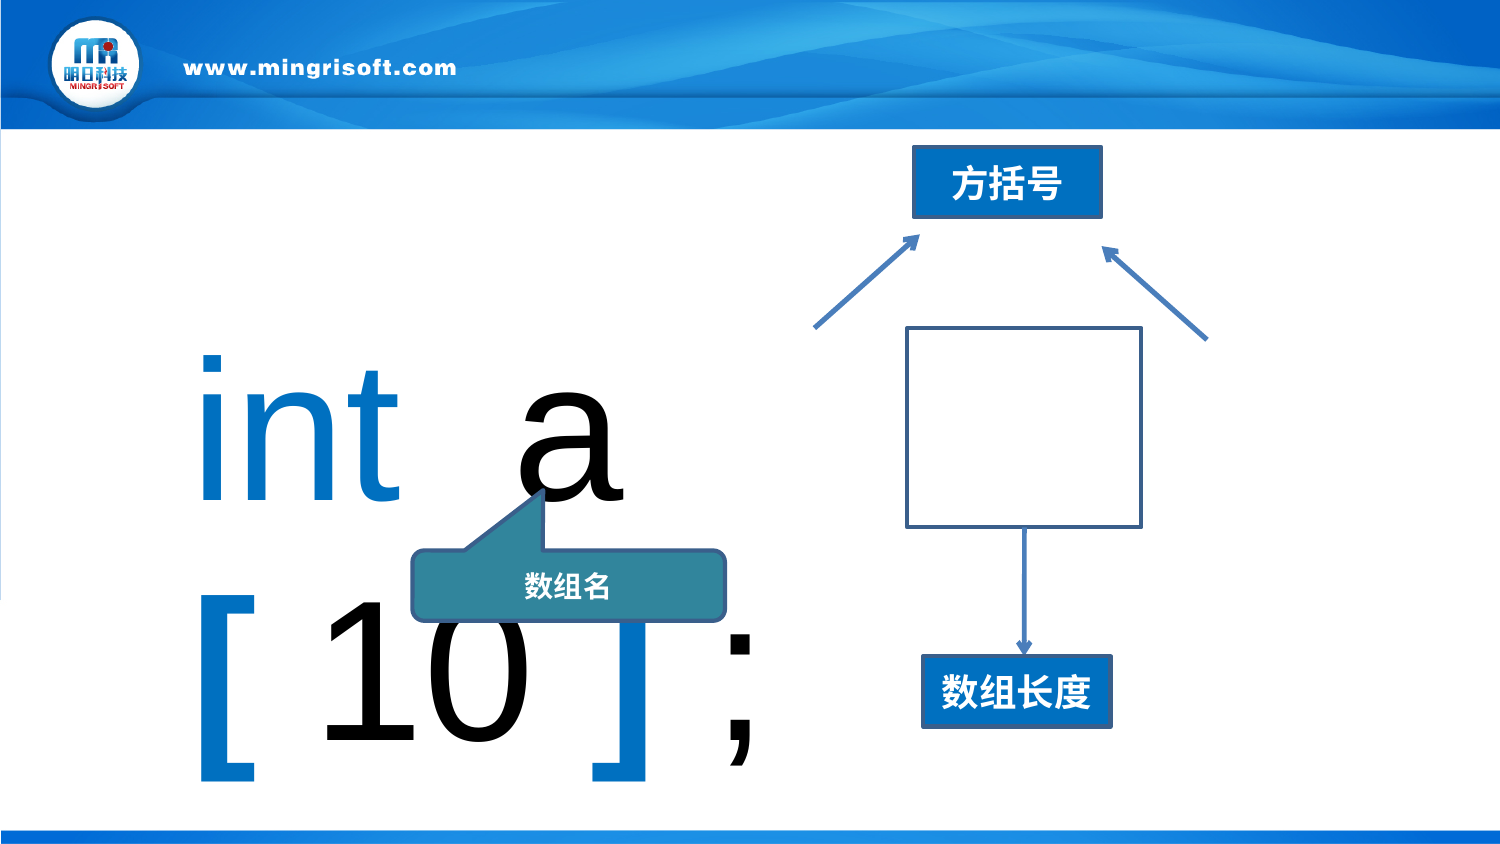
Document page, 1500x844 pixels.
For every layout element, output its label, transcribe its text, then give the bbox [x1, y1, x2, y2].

picture [0, 0, 1500, 844]
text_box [814, 234, 921, 329]
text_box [906, 327, 1142, 657]
text_box int a [ 10 ] ; [175, 292, 1348, 788]
text_box 方括号 [912, 145, 1103, 219]
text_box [1101, 245, 1208, 341]
text_box 数组长度 [921, 665, 1113, 729]
text_box 数组名 [410, 488, 728, 623]
